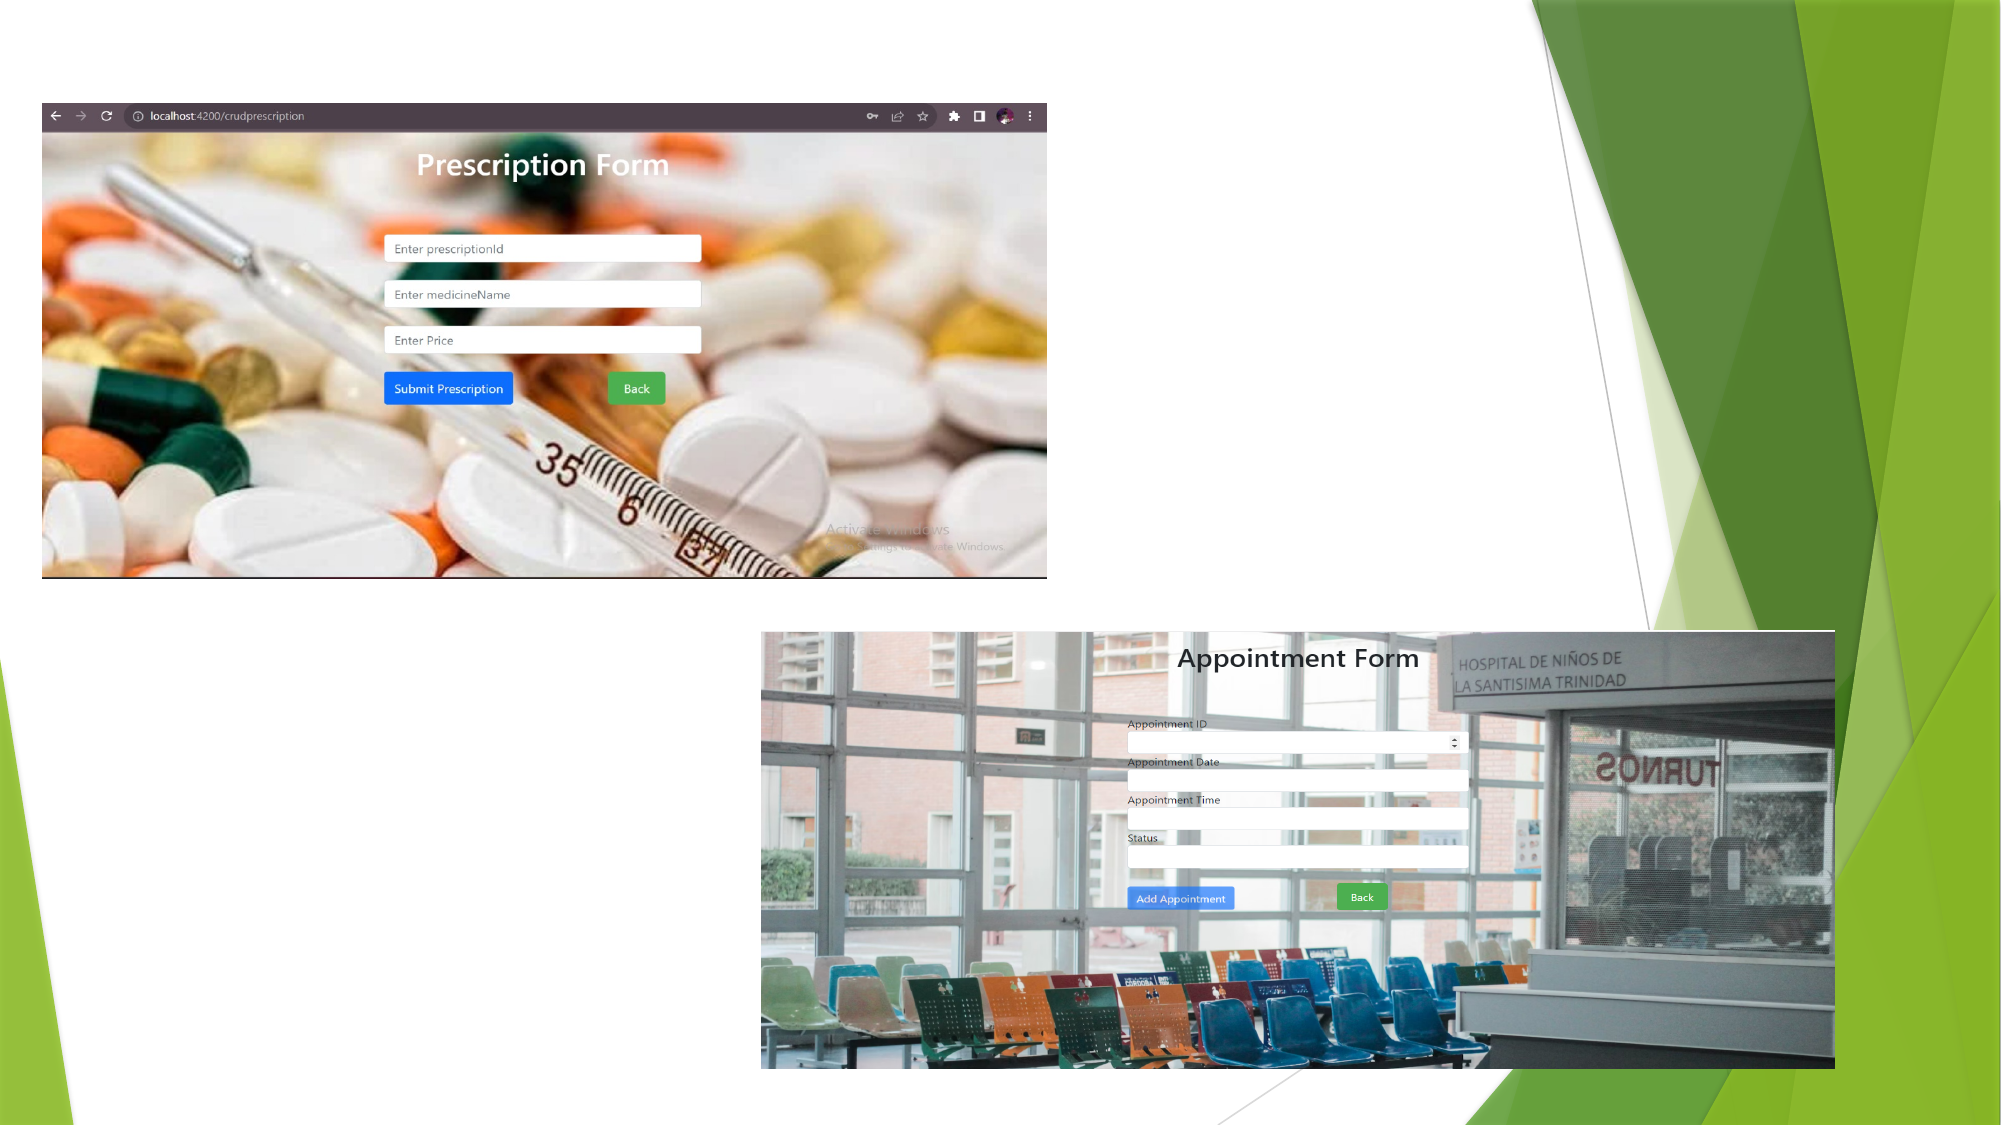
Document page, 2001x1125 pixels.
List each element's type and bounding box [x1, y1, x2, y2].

list [41, 102, 1048, 579]
picture [761, 630, 1836, 1070]
